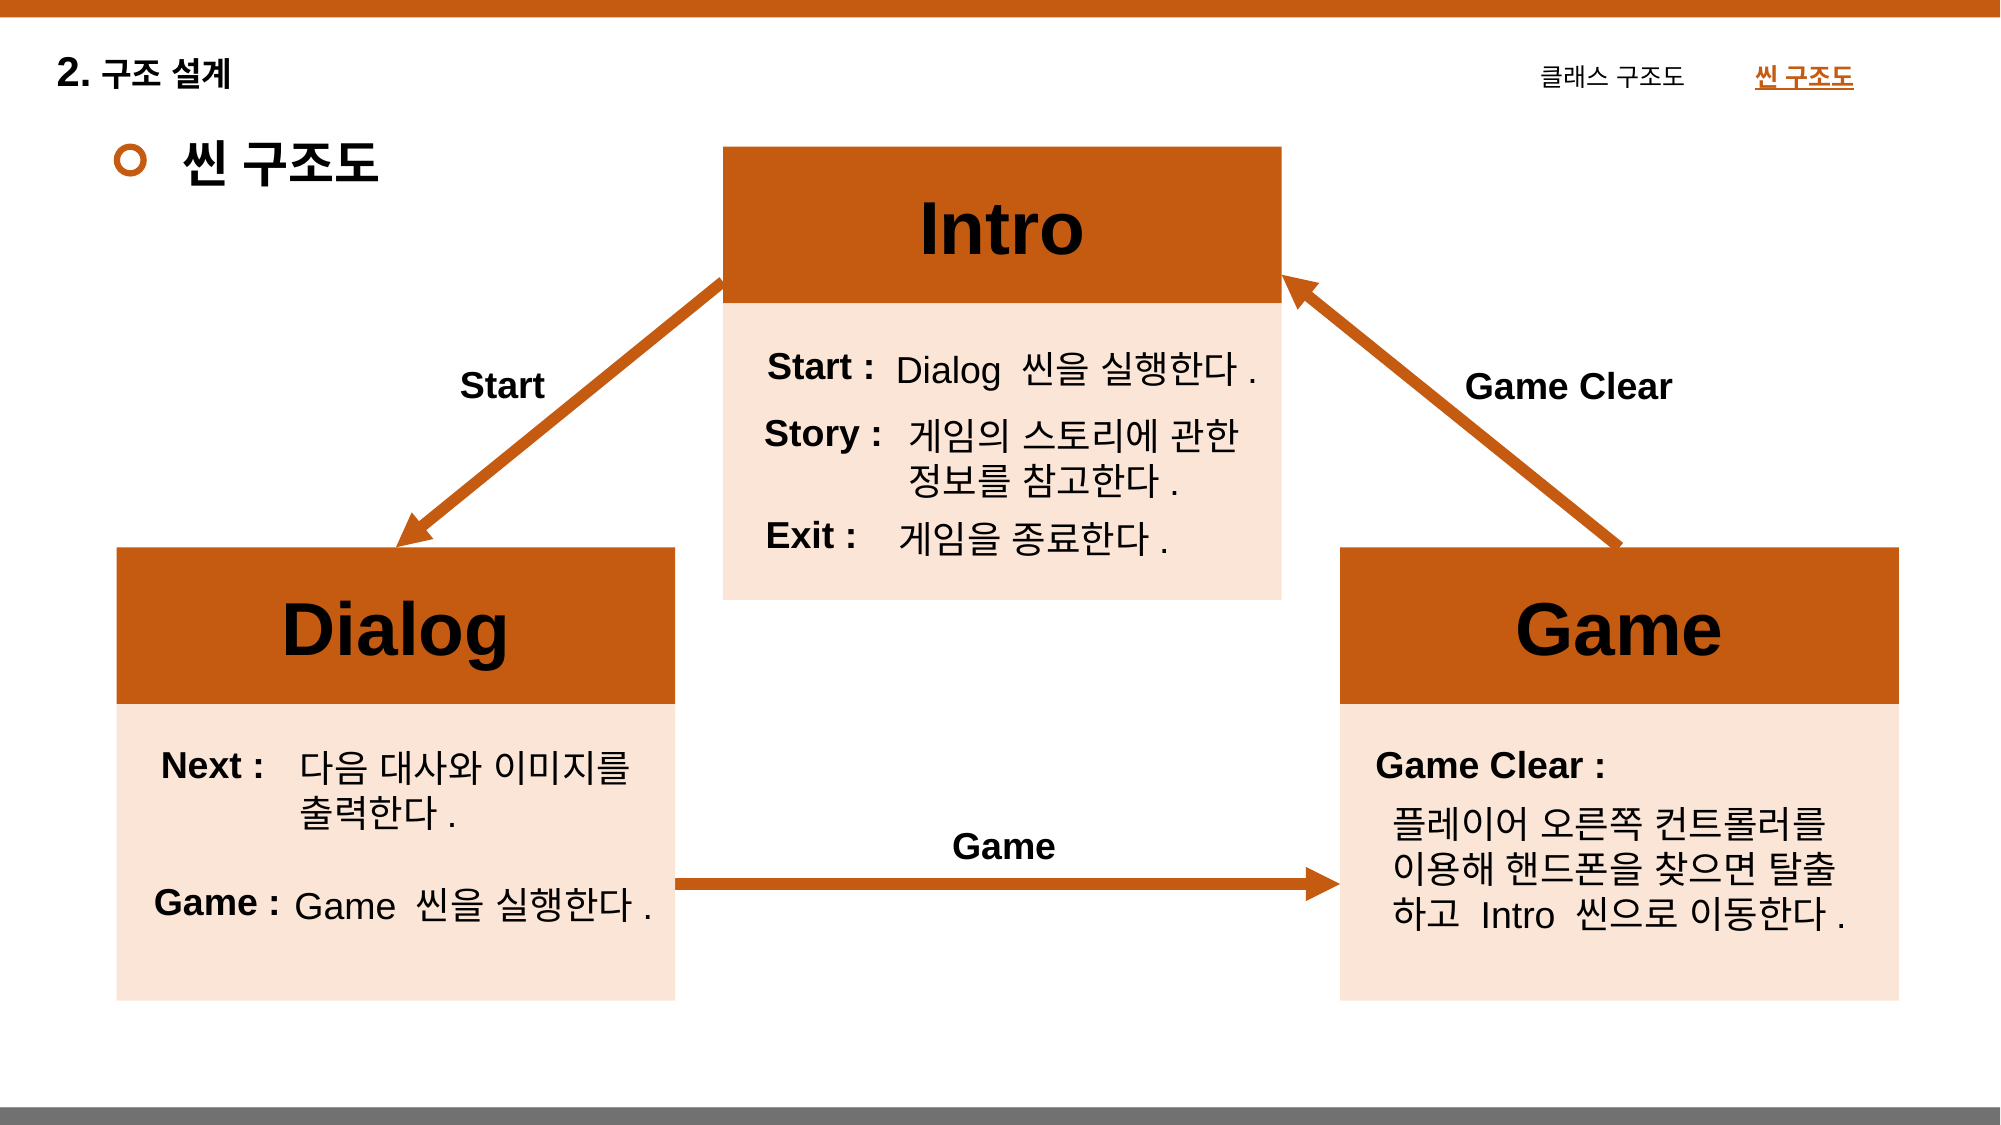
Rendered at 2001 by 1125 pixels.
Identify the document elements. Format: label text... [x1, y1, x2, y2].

text_box Intro [722, 146, 1283, 302]
text_box Game 씬을 실행한다. [279, 874, 668, 935]
text_box [1339, 703, 1900, 1002]
text_box Dialog [116, 546, 676, 703]
text_box Game Clear : [1360, 733, 1622, 794]
text_box 게임의 스토리에 관한 정보를 참고한다. [893, 405, 1255, 511]
text_box 씬 구조도 [167, 125, 396, 201]
text_box Game : [139, 870, 296, 931]
text_box [722, 302, 1283, 601]
text_box 다음 대사와 이미지를 출력한다. [285, 737, 647, 843]
text_box Dialog 씬을 실행한다. [880, 339, 1273, 399]
text_box 플레이어 오른쪽 컨트롤러를 이용해 핸드폰을 찾으면 탈출 하고 Intro 씬으로 이동한다. [1377, 794, 1862, 944]
text_box Game [1339, 546, 1900, 703]
text_box Next : [145, 733, 280, 794]
text_box Start : [752, 334, 891, 395]
text_box 클래스 구조도 씬 구조도 [1525, 53, 1921, 99]
text_box 게임을 종료한다. [883, 508, 1185, 569]
text_box Story : [749, 401, 898, 461]
picture [0, 0, 2001, 1125]
text_box Game [937, 814, 1072, 875]
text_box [1281, 274, 1620, 548]
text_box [395, 281, 724, 548]
text_box 2.구조 설계 [41, 37, 536, 103]
text_box Exit : [750, 504, 873, 564]
text_box [116, 703, 676, 1002]
text_box Game Clear [1620, 354, 1688, 415]
text_box [115, 145, 145, 175]
